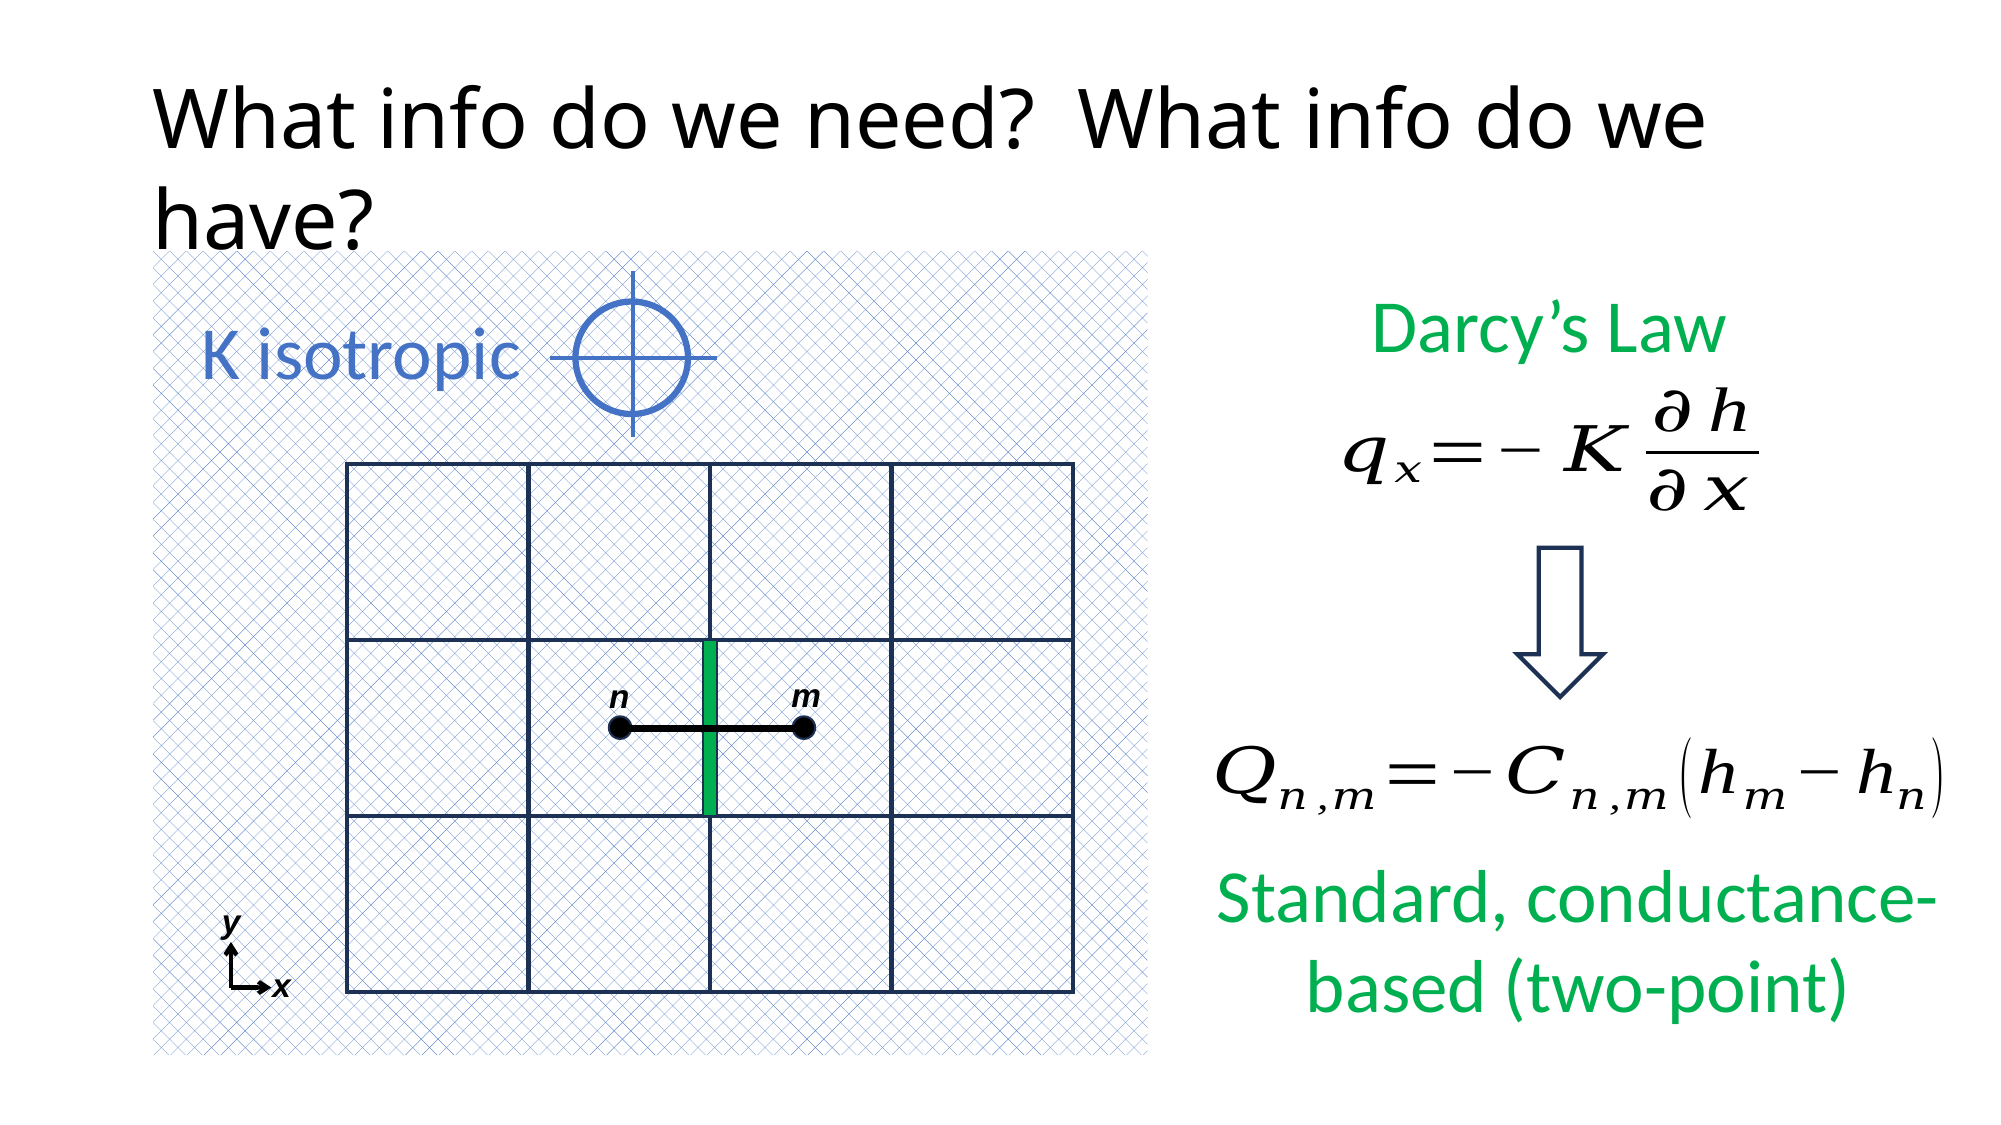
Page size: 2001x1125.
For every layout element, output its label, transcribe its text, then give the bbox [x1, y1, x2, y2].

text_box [207, 893, 294, 992]
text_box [153, 251, 1148, 1056]
title What info do we need? What info do we have? [137, 59, 1863, 278]
text_box Darcy’s Law [1351, 269, 1748, 375]
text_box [1174, 547, 1982, 1038]
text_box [550, 270, 717, 438]
